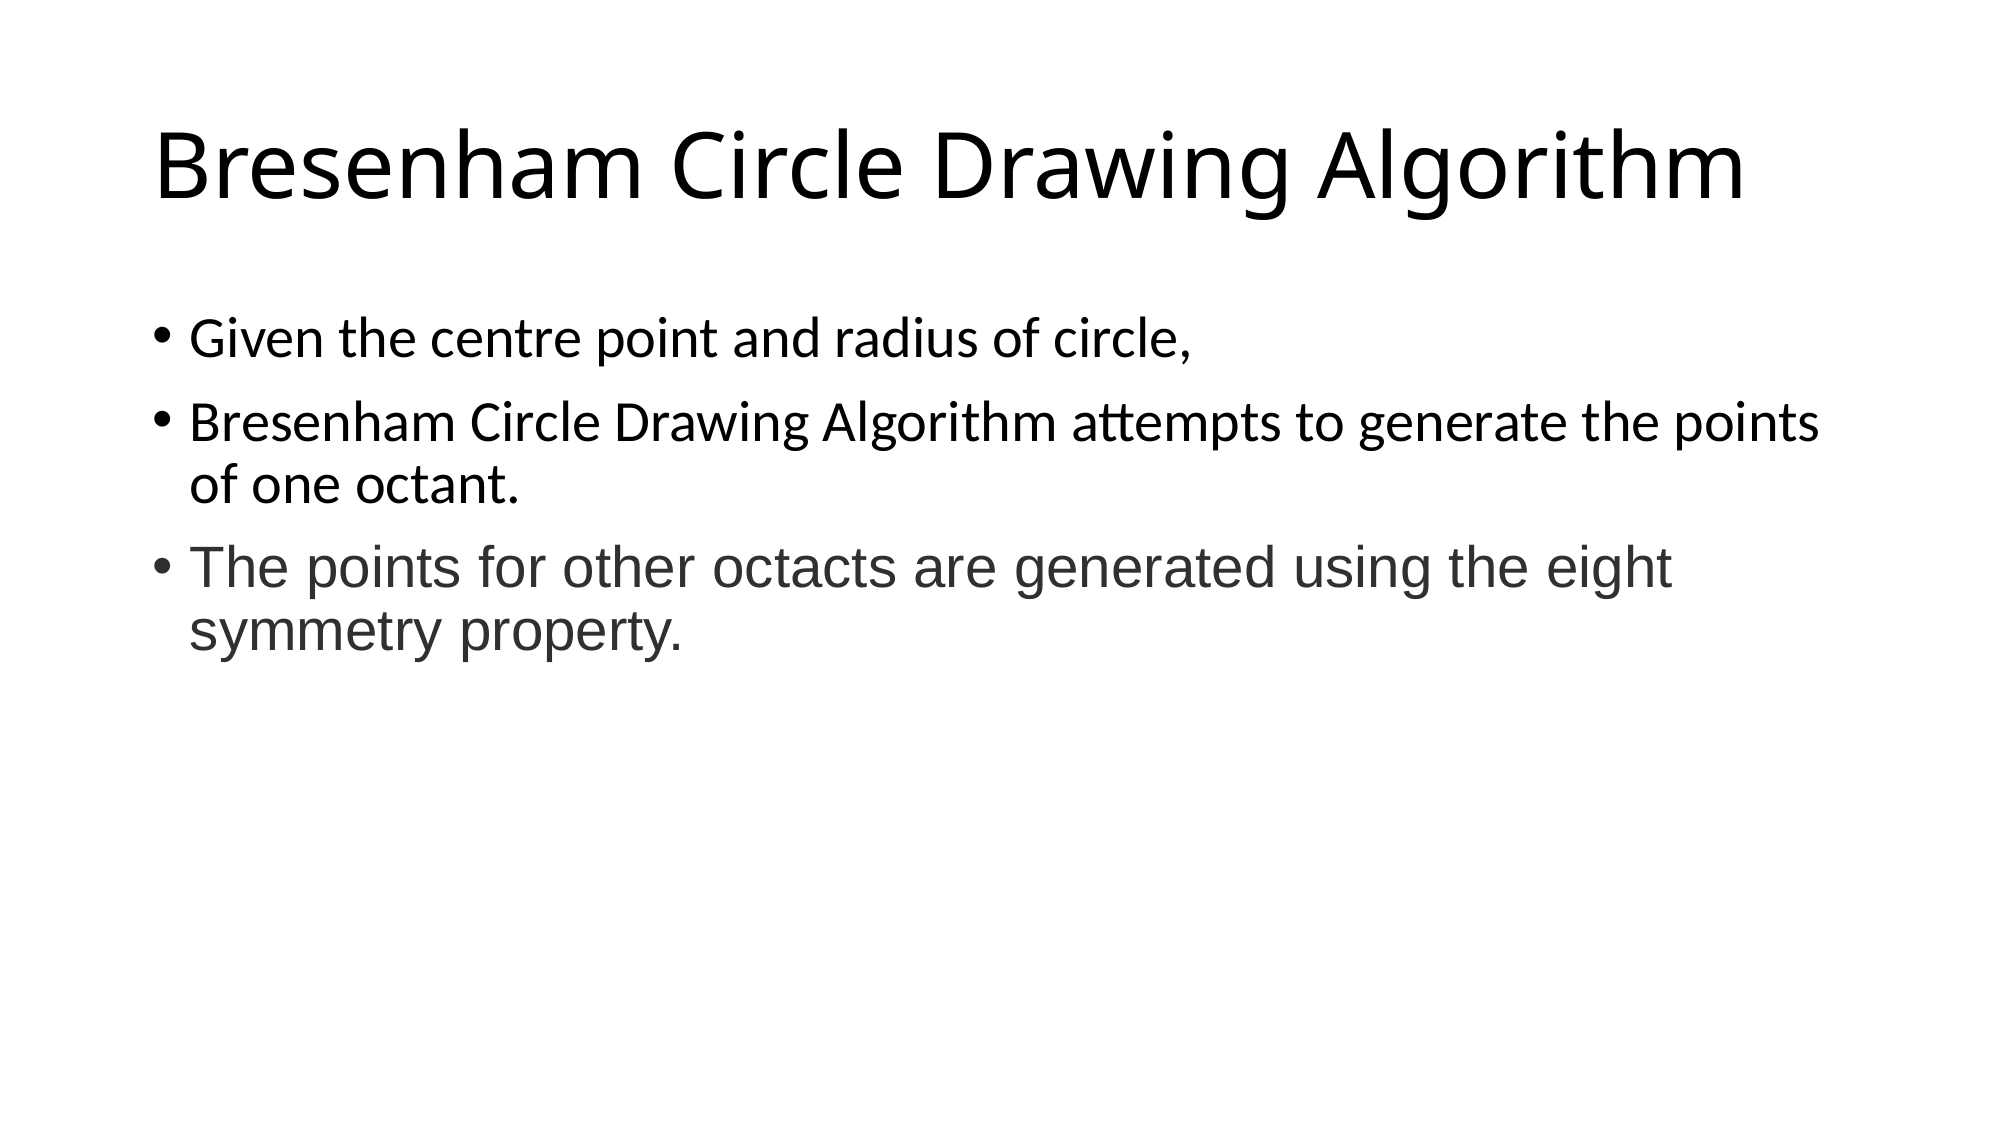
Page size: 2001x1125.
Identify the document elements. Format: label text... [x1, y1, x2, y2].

title Bresenham Circle Drawing Algorithm [137, 59, 1863, 278]
list Given the centre point and radius of circle, Bresenham Circle Drawing Algorithm attempts to generate the points of one octant. The points for other octacts are generated using the eight symmetry property. [137, 299, 1863, 1014]
